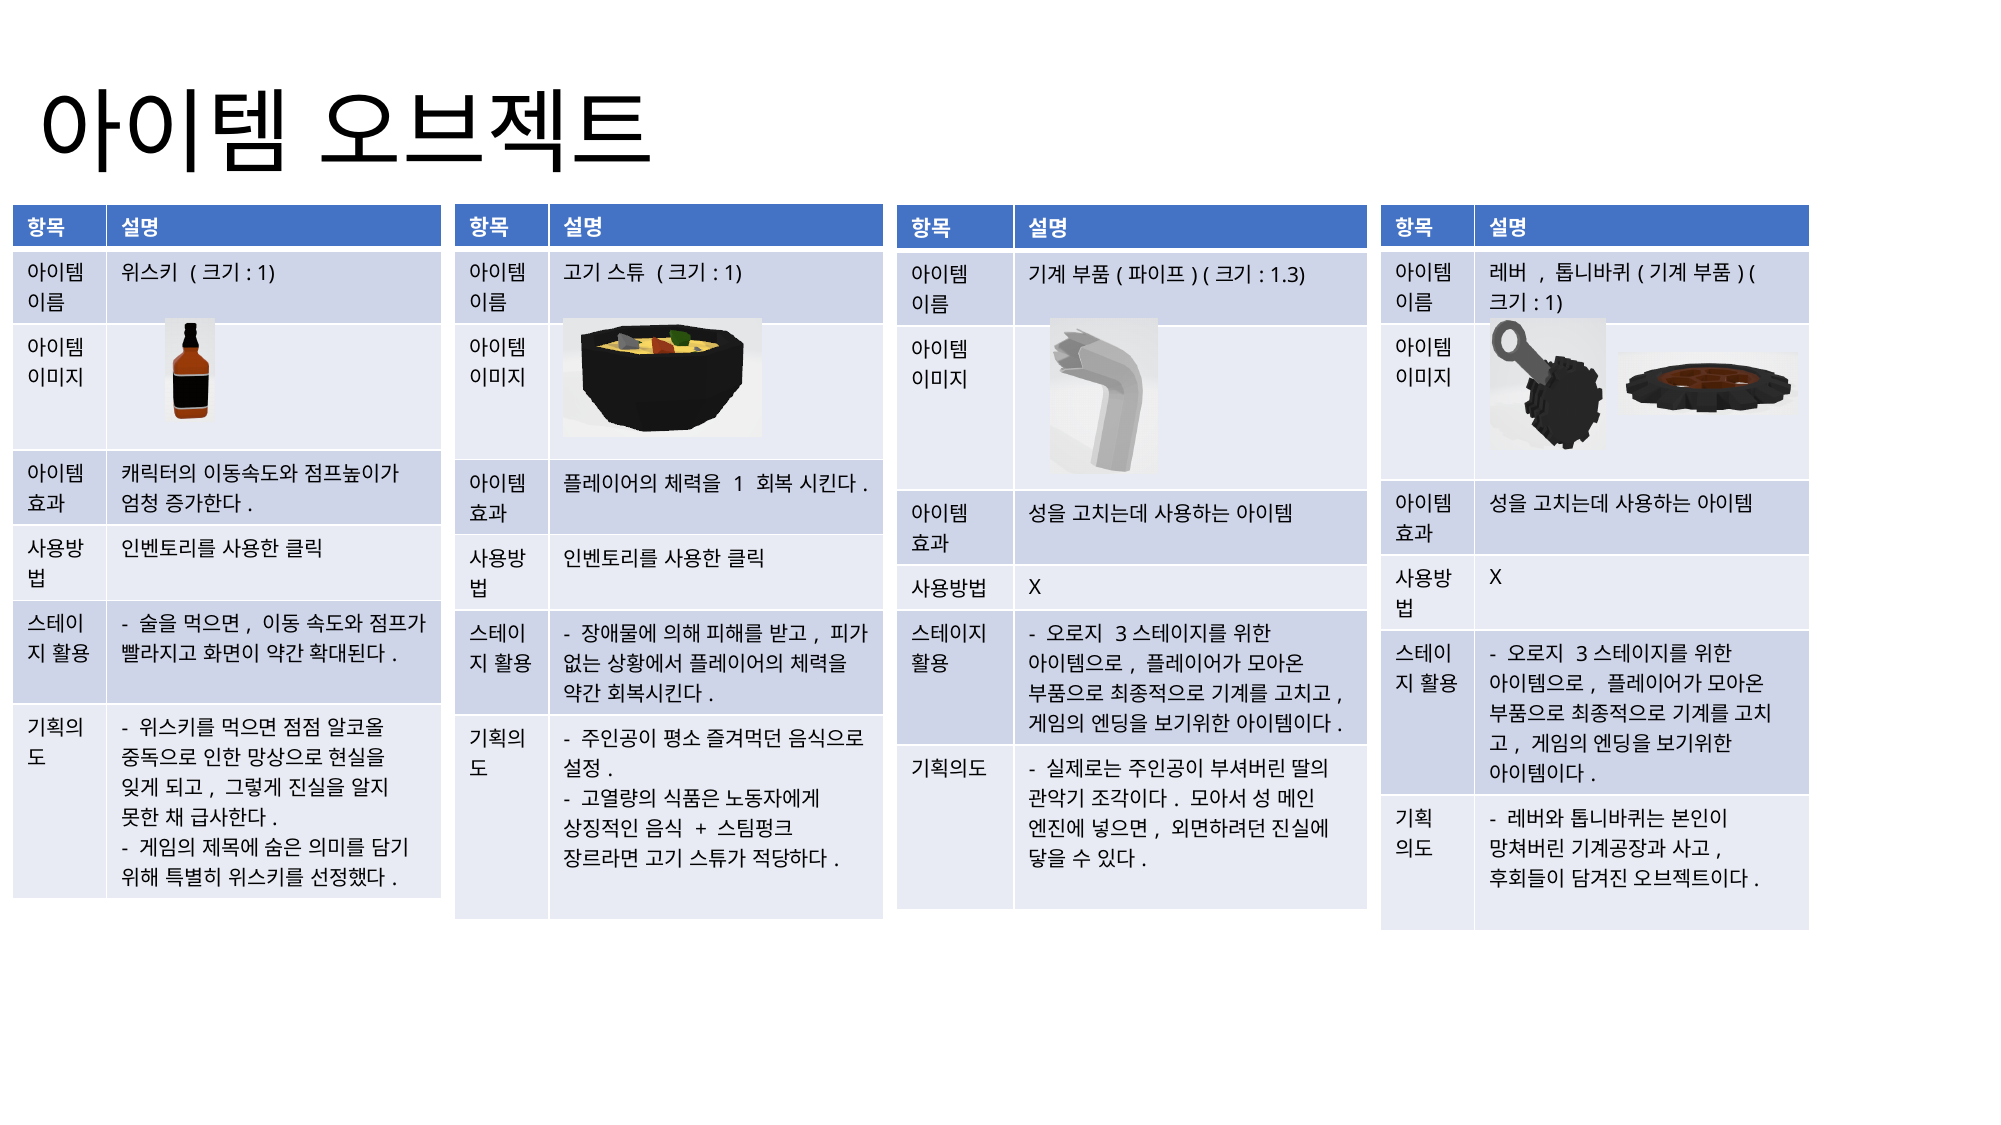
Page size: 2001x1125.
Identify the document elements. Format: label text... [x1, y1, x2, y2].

table_cell 아이템 이미지 [1381, 325, 1474, 479]
table_cell 아이템 이미지 [455, 325, 548, 459]
table_cell 아이템 이름 [1381, 252, 1474, 323]
picture [1050, 318, 1158, 474]
table_cell 고기 스튜 (크기: 1) [550, 252, 883, 323]
table_cell 인벤토리를 사용한 클릭 [550, 535, 883, 609]
table_cell - 술을 먹으면, 이동 속도와 점프가 빨라지고 화면이 약간 확대된다. [107, 601, 441, 703]
table_cell 성을 고치는데 사용하는 아이템 [1475, 481, 1809, 554]
picture [165, 318, 215, 422]
table_header 항목 [1381, 205, 1474, 246]
table_cell 스테이지 활용 [13, 601, 106, 703]
picture [1490, 318, 1606, 450]
table_cell 사용방법 [1381, 556, 1474, 629]
table_cell 플레이어의 체력을 1 회복 시킨다. [550, 460, 883, 534]
table_cell - 위스키를 먹으면 점점 알코올 중독으로 인한 망상으로 현실을 잊게 되고, 그렇게 진실을 알지 못한 채 급사한다. - 게임의 제목에 숨은 의미를 담기 위해 특별히 위스키를 선정했다. [107, 705, 441, 898]
table_cell [550, 325, 883, 459]
table_cell 스테이지 활용 [1381, 631, 1474, 794]
table_cell 사용방법 [13, 526, 106, 600]
table_cell 아이템 효과 [1381, 481, 1474, 554]
table_cell 아이템 효과 [455, 460, 548, 534]
table_cell 아이템 효과 [13, 451, 106, 524]
table_cell 아이템 이미지 [897, 327, 1013, 489]
table_header 설명 [550, 204, 883, 246]
table_header 설명 [1475, 205, 1809, 246]
table_header 항목 [455, 204, 548, 246]
table_cell 스테이지 활용 [455, 611, 548, 714]
table_cell 인벤토리를 사용한 클릭 [107, 526, 441, 600]
table_cell - 주인공이 평소 즐겨먹던 음식으로 설정. - 고열량의 식품은 노동자에게 상징적인 음식 + 스팀펑크 장르라면 고기 스튜가 적당하다. [550, 716, 883, 919]
table_cell 기획의도 [13, 705, 106, 898]
table_cell 레버 , 톱니바퀴(기계 부품) (크기: 1) [1475, 252, 1809, 323]
table_cell 아이템 효과 [897, 491, 1013, 564]
table_cell - 장애물에 의해 피해를 받고, 피가 없는 상황에서 플레이어의 체력을 약간 회복시킨다. [550, 611, 883, 714]
table_cell 아이템 이름 [455, 252, 548, 323]
table_header 항목 [13, 205, 106, 246]
table_header 설명 [107, 205, 441, 246]
table_cell - 레버와 톱니바퀴는 본인이 망쳐버린 기계공장과 사고, 후회들이 담겨진 오브젝트이다. [1475, 796, 1809, 930]
table_cell 사용방법 [897, 566, 1013, 609]
table_cell 기획의도 [455, 716, 548, 919]
picture [1618, 352, 1798, 415]
table_cell 기계 부품(파이프) (크기: 1.3) [1015, 253, 1367, 325]
picture [563, 318, 762, 437]
table_cell 사용방법 [455, 535, 548, 609]
table_cell 위스키 (크기: 1) [107, 252, 441, 323]
table_cell - 오로지 3스테이지를 위한 아이템으로, 플레이어가 모아온 부품으로 최종적으로 기계를 고치고, 게임의 엔딩을 보기위한 아이템이다. [1015, 611, 1367, 744]
title 아이템 오브젝트 [23, 26, 1749, 245]
table_cell - 실제로는 주인공이 부셔버린 딸의 관악기 조각이다. 모아서 성 메인 엔진에 넣으면, 외면하려던 진실에 닿을 수 있다. [1015, 746, 1367, 909]
table_cell 스테이지 활용 [897, 611, 1013, 744]
table_cell [107, 325, 441, 449]
table_cell 아이템 이름 [897, 253, 1013, 325]
table_cell 기획 의도 [1381, 796, 1474, 930]
table_header 설명 [1015, 205, 1367, 248]
table_cell [1475, 325, 1809, 479]
table_header 항목 [897, 205, 1013, 248]
table_cell 성을 고치는데 사용하는 아이템 [1015, 491, 1367, 564]
table_cell X [1475, 556, 1809, 629]
table_cell - 오로지 3스테이지를 위한 아이템으로, 플레이어가 모아온 부품으로 최종적으로 기계를 고치고, 게임의 엔딩을 보기위한 아이템이다. [1475, 631, 1809, 794]
table_cell 아이템 이름 [13, 252, 106, 323]
table_cell 캐릭터의 이동속도와 점프높이가 엄청 증가한다. [107, 451, 441, 524]
table_cell X [1015, 566, 1367, 609]
table_cell 기획의도 [897, 746, 1013, 909]
table_cell [1015, 327, 1367, 489]
table_cell 아이템 이미지 [13, 325, 106, 449]
